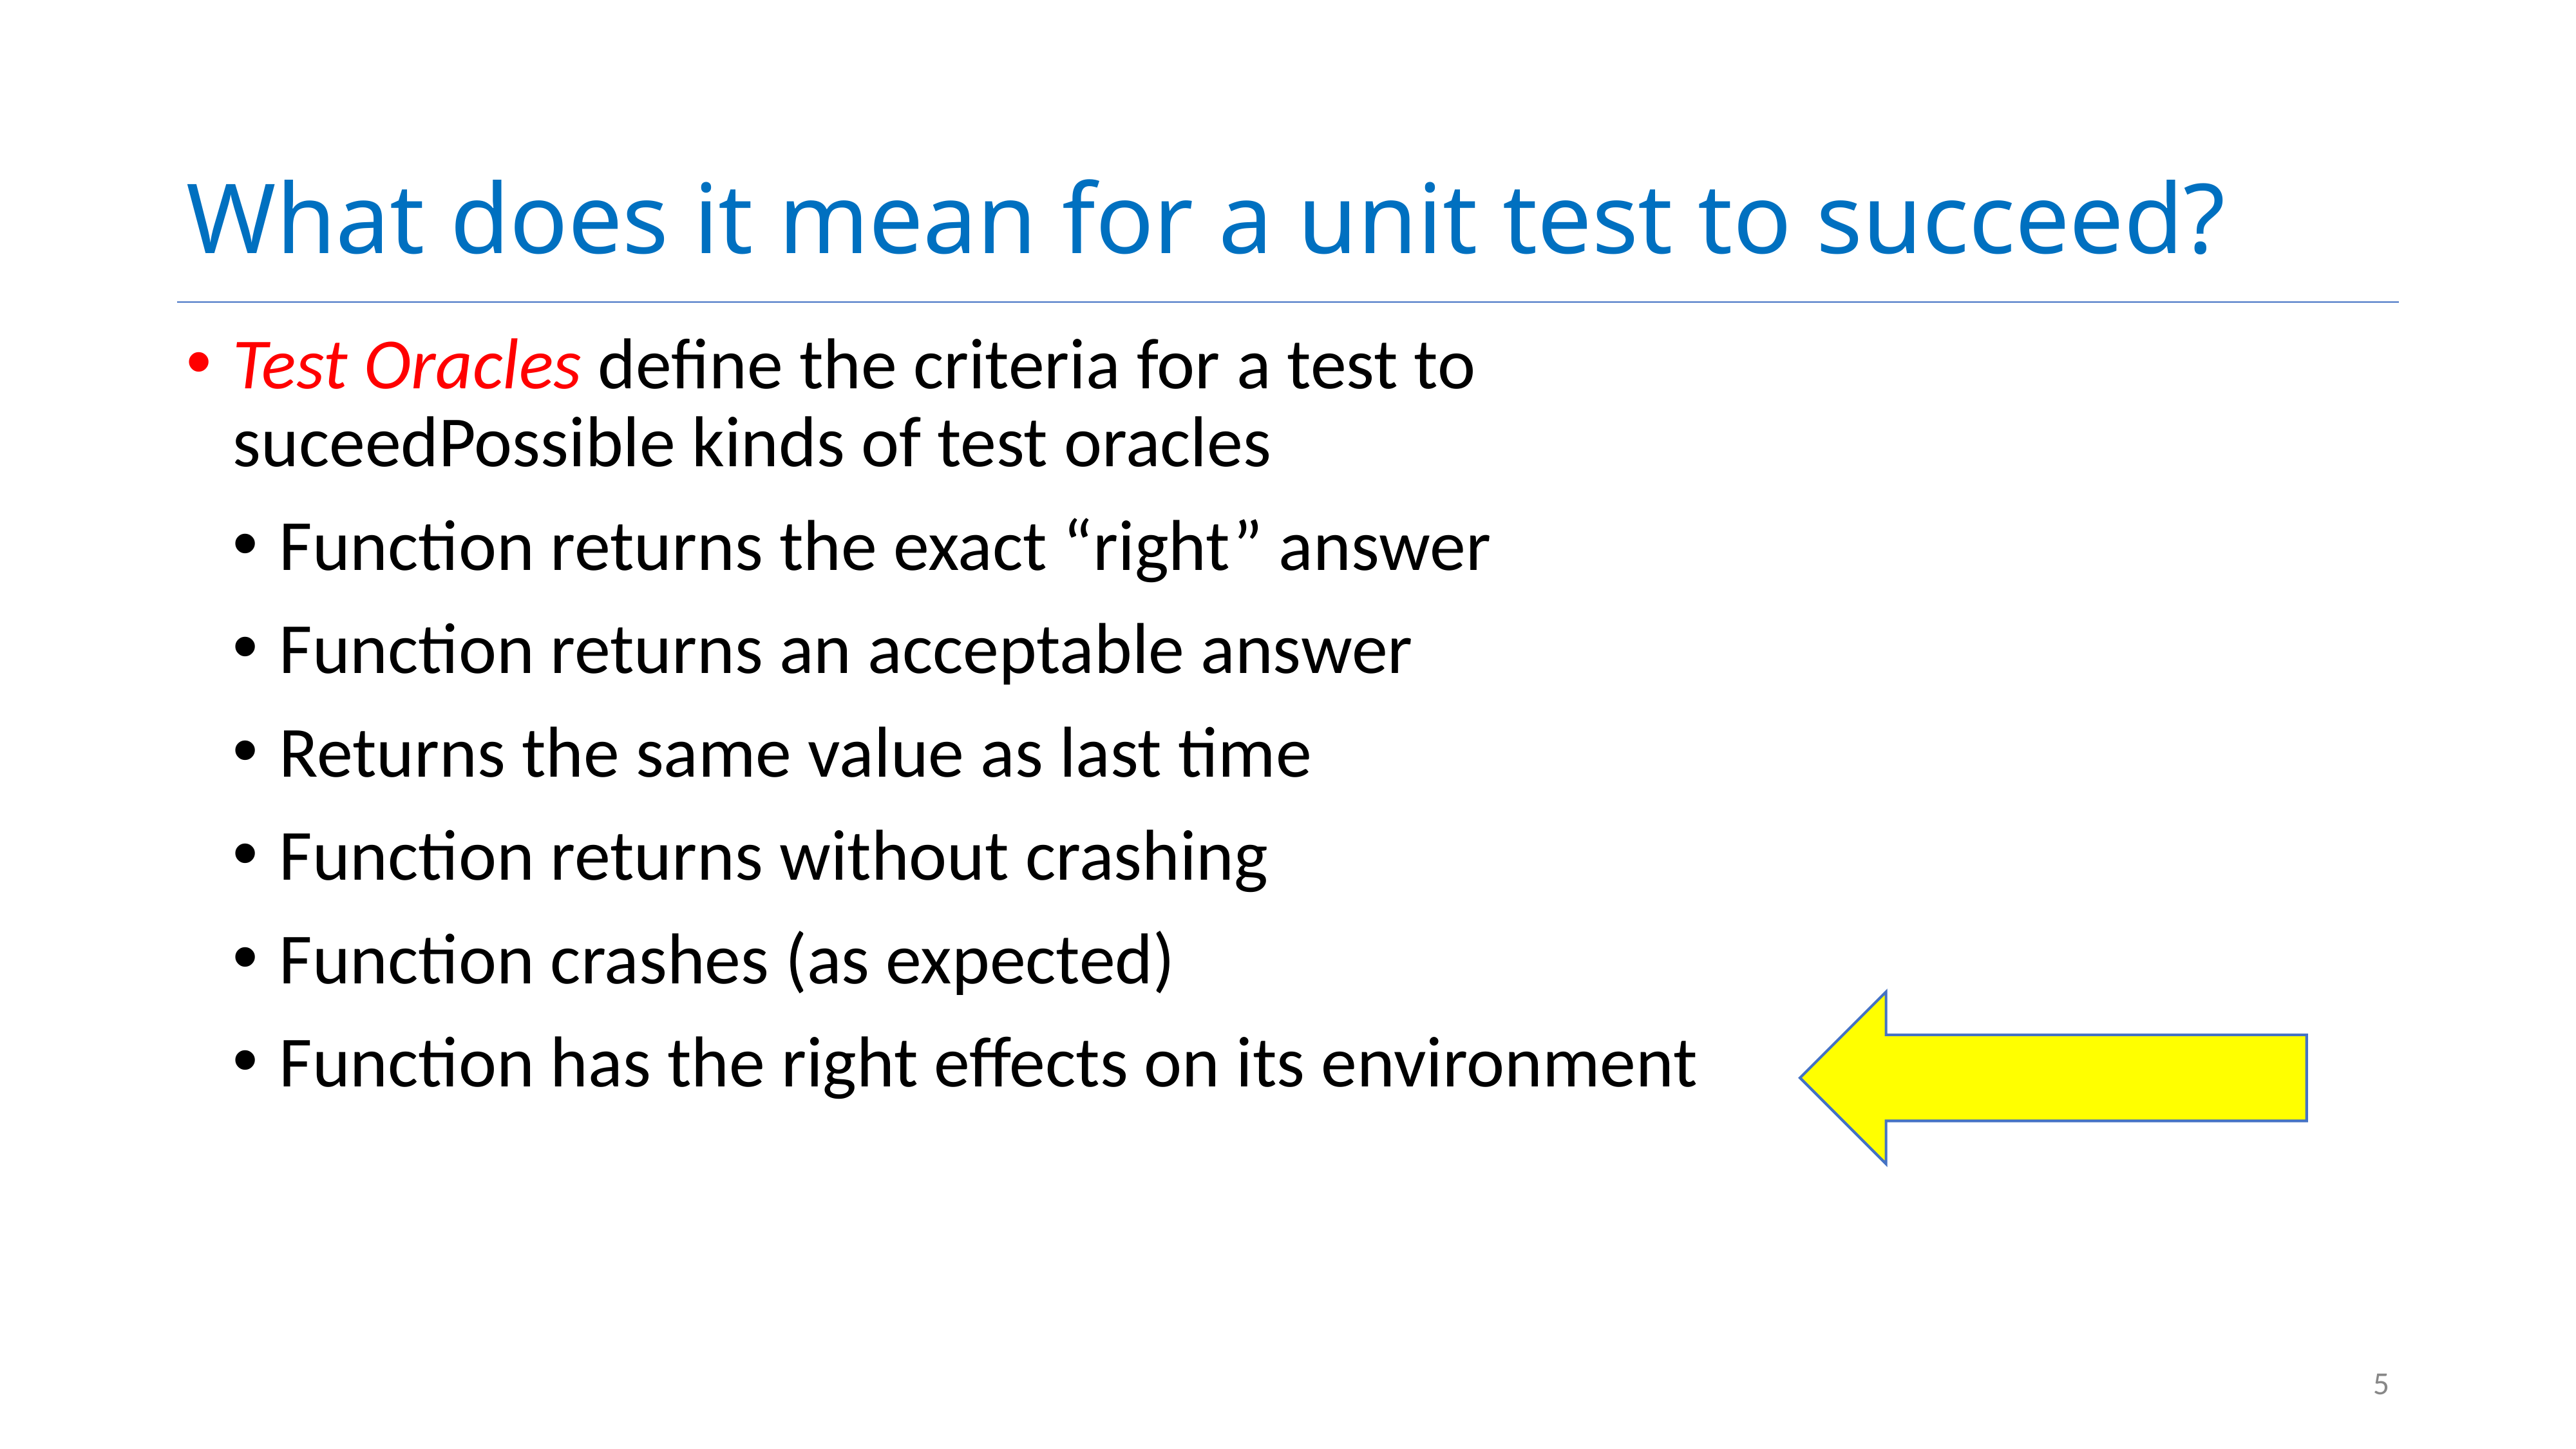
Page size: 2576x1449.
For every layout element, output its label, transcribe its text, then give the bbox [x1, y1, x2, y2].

slide_number 5 [2344, 1355, 2400, 1408]
text_box [1800, 992, 2307, 1164]
list Test Oracles define the criteria for a test to suceedPossible kinds of test oracles Function returns the exact “right” answer Function returns an acceptable answer Returns the same value as last time Function returns without crashing Function crashes (as expected) Function has the right effects on its environment [176, 316, 1845, 1238]
title What does it mean for a unit test to succeed? [176, 3, 2400, 285]
